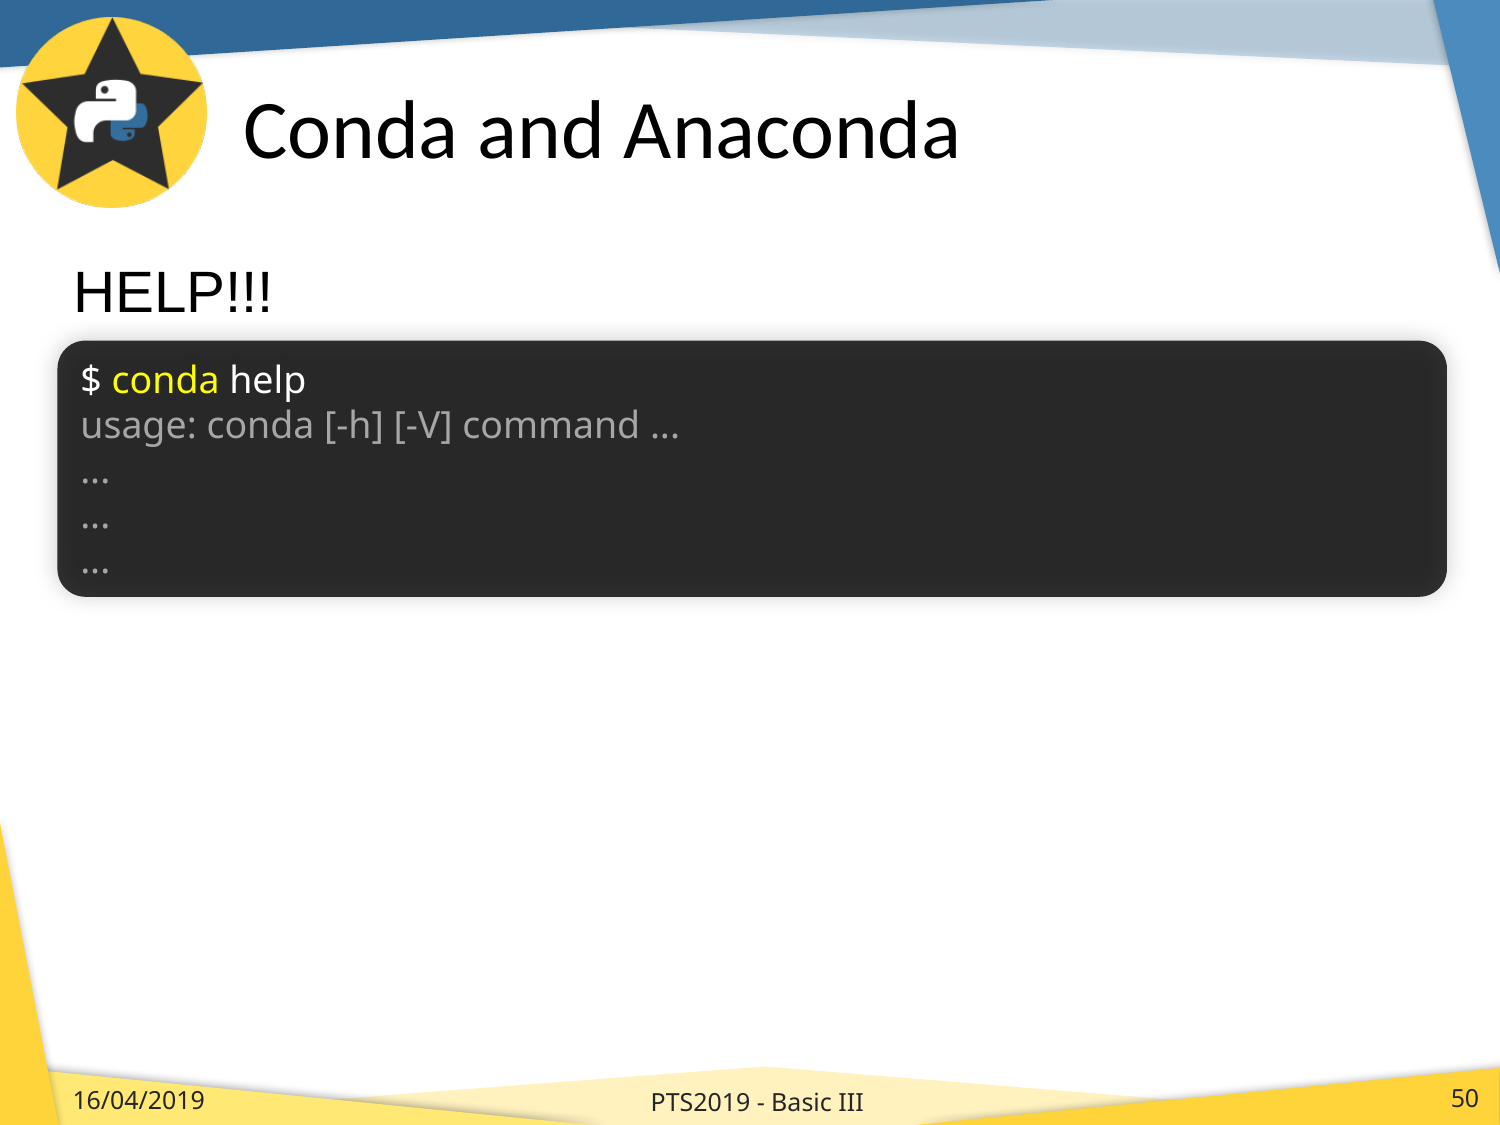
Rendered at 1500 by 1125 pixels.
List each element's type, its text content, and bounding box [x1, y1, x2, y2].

footer PTS2019 - Basic III [520, 1071, 995, 1125]
picture [16, 17, 207, 208]
slide_number 50 [1144, 1082, 1495, 1118]
text_box $ conda help usage: conda [-h] [-V] command ... ... ... ... [55, 338, 1450, 599]
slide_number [57, 1082, 408, 1118]
text_box HELP!!! [58, 246, 306, 332]
title Conda and Anaconda [228, 66, 1447, 185]
